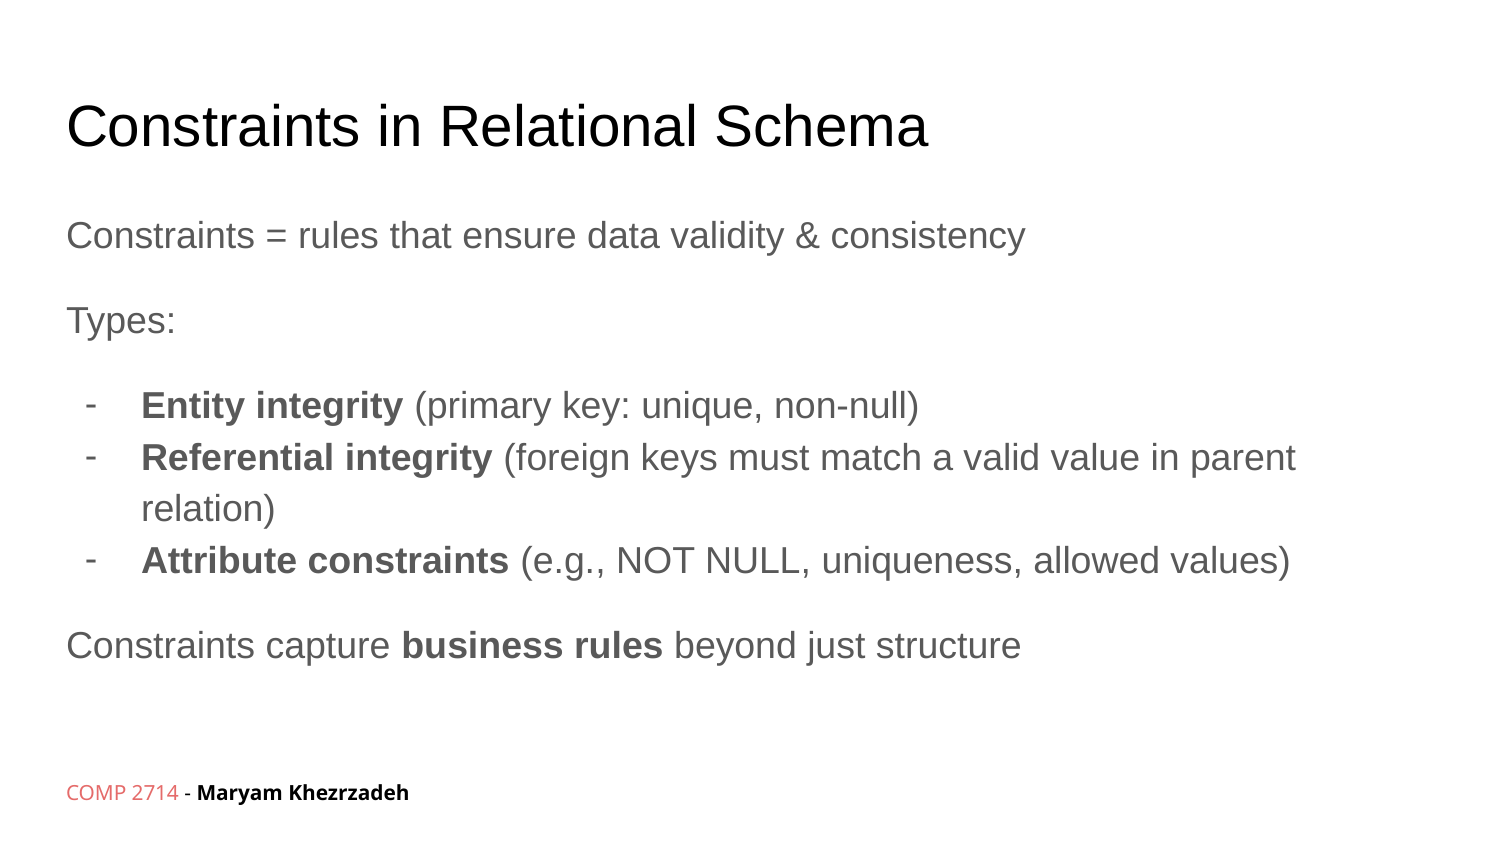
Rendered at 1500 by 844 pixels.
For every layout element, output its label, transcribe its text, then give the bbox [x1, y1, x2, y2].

list Constraints = rules that ensure data validity & consistency Types: Entity integrity (primary key: unique, non-null) Referential integrity (foreign keys must match a valid value in parent relation) Attribute constraints (e.g., NOT NULL, uniqueness, allowed values) Constraints capture business rules beyond just structure [51, 189, 1449, 750]
title Constraints in Relational Schema [51, 72, 1449, 167]
